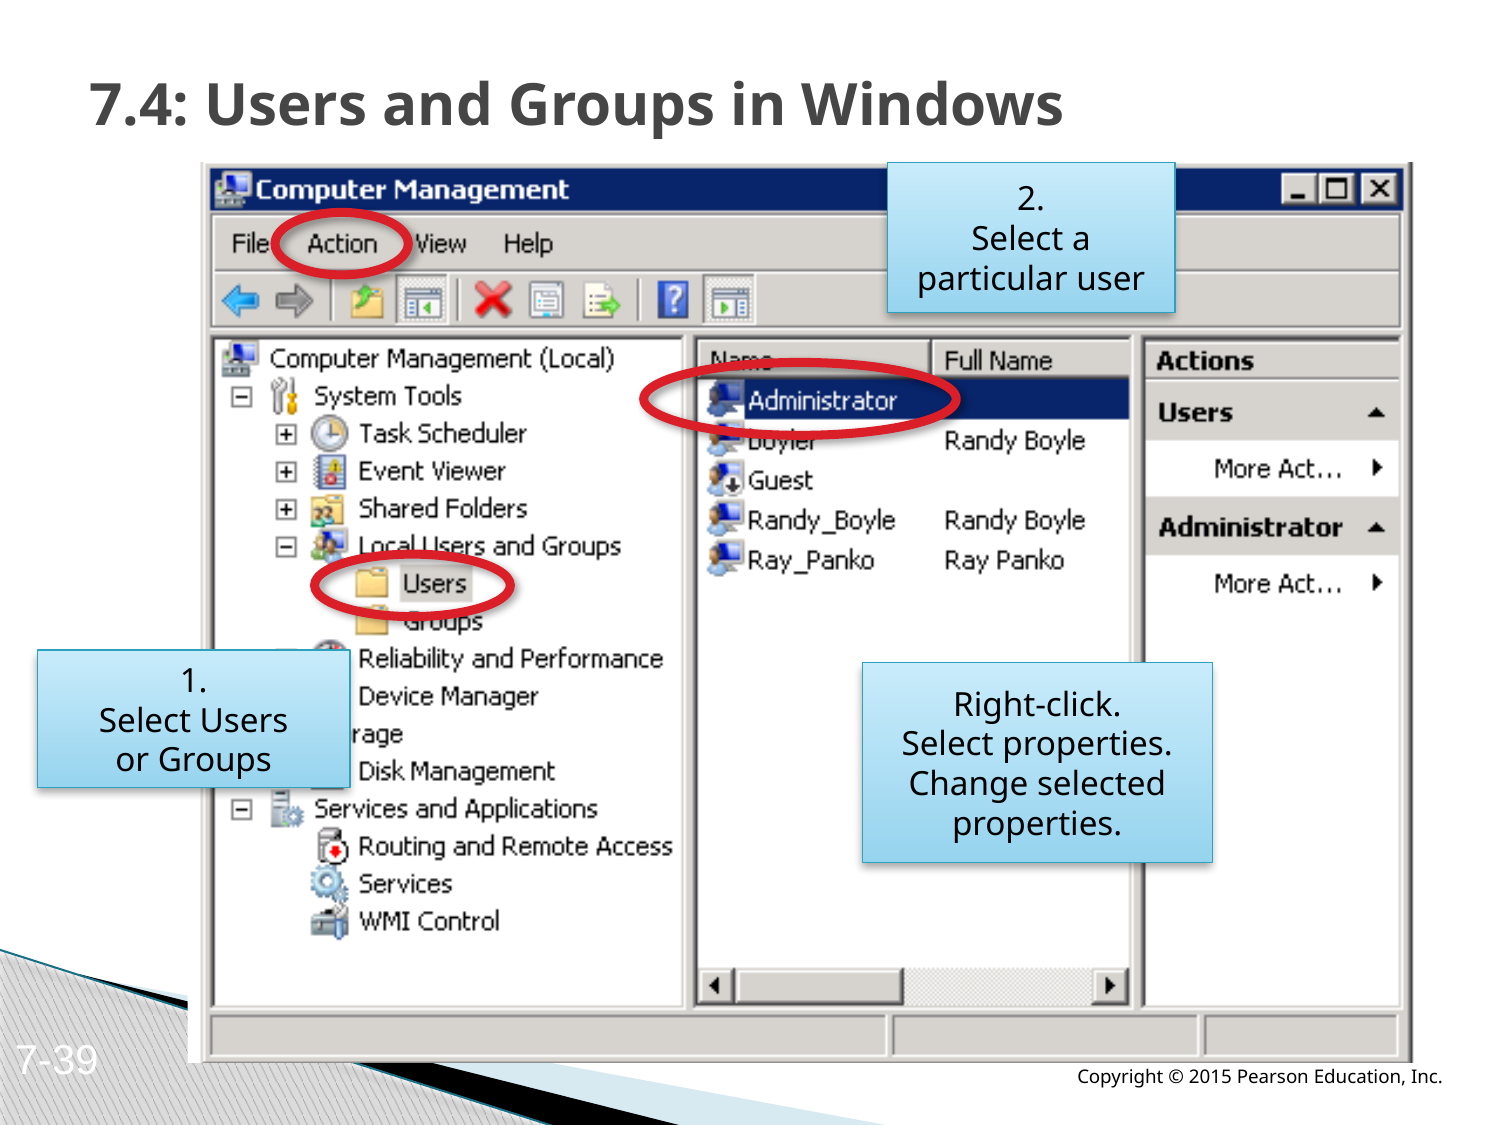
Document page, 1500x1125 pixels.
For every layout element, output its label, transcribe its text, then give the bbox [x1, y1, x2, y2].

text_box 1. Select Users or Groups [37, 649, 181, 788]
title 7.4: Users and Groups in Windows [75, 37, 1425, 168]
slide_number 7-39 [0, 1025, 125, 1085]
picture [187, 161, 1426, 1063]
